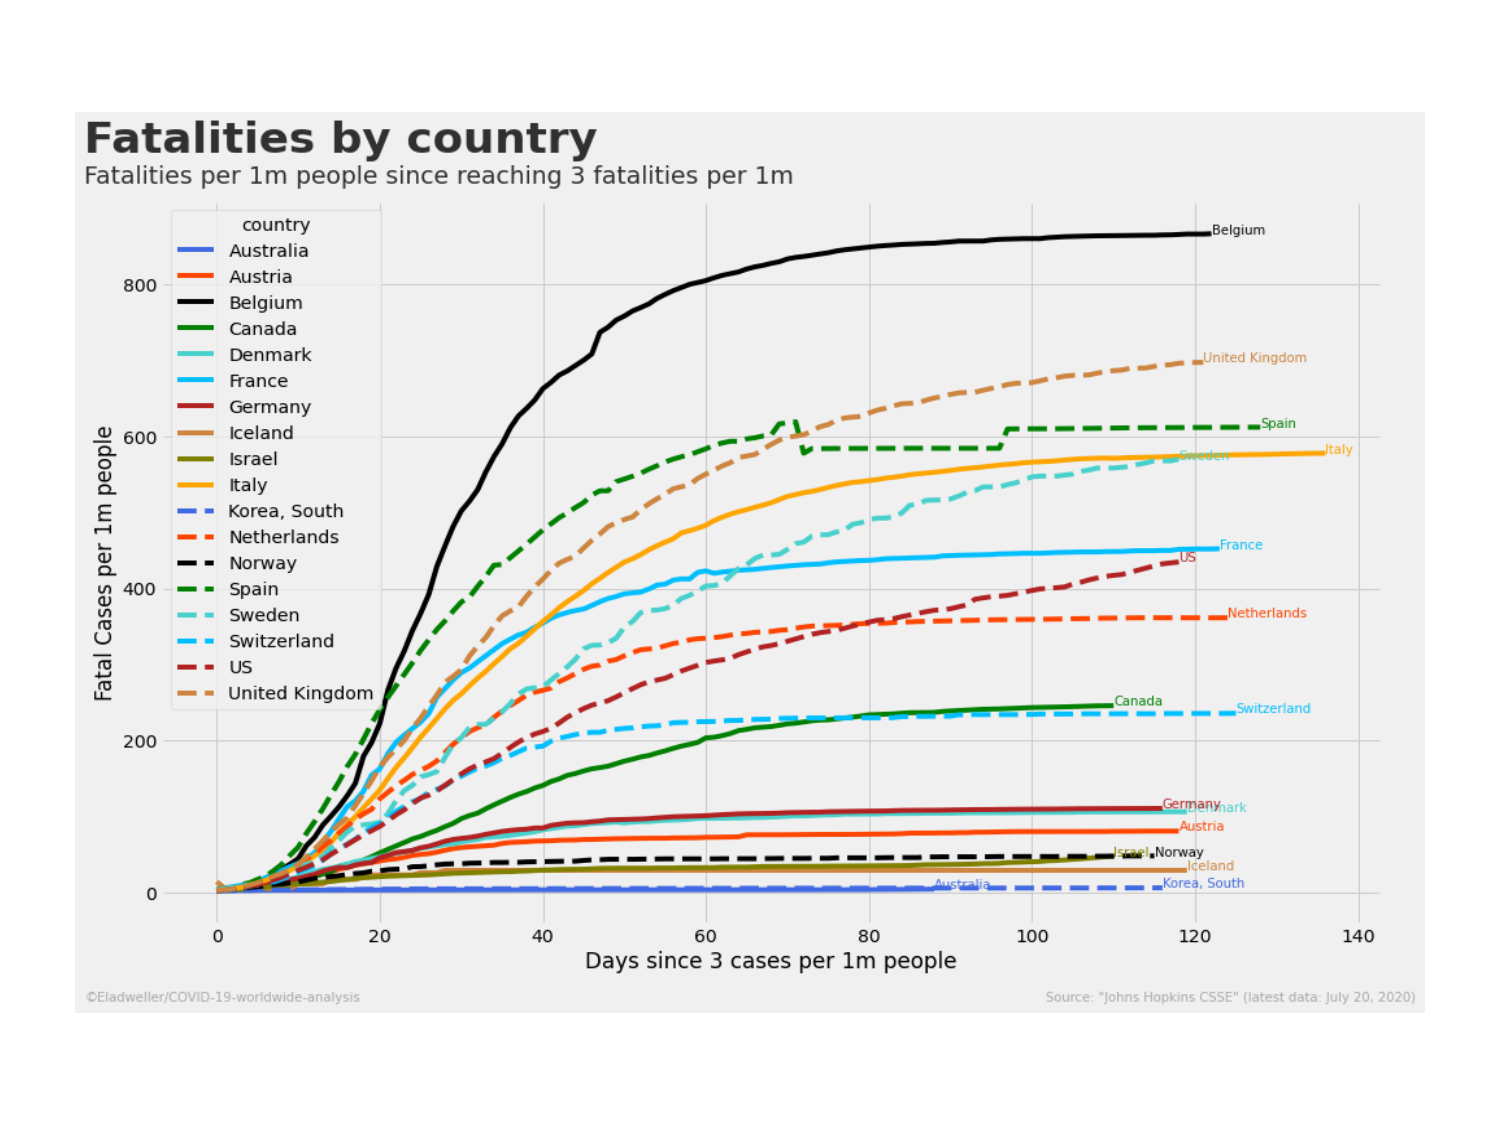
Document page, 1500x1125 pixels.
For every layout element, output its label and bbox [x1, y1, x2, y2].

picture [74, 112, 1426, 1013]
